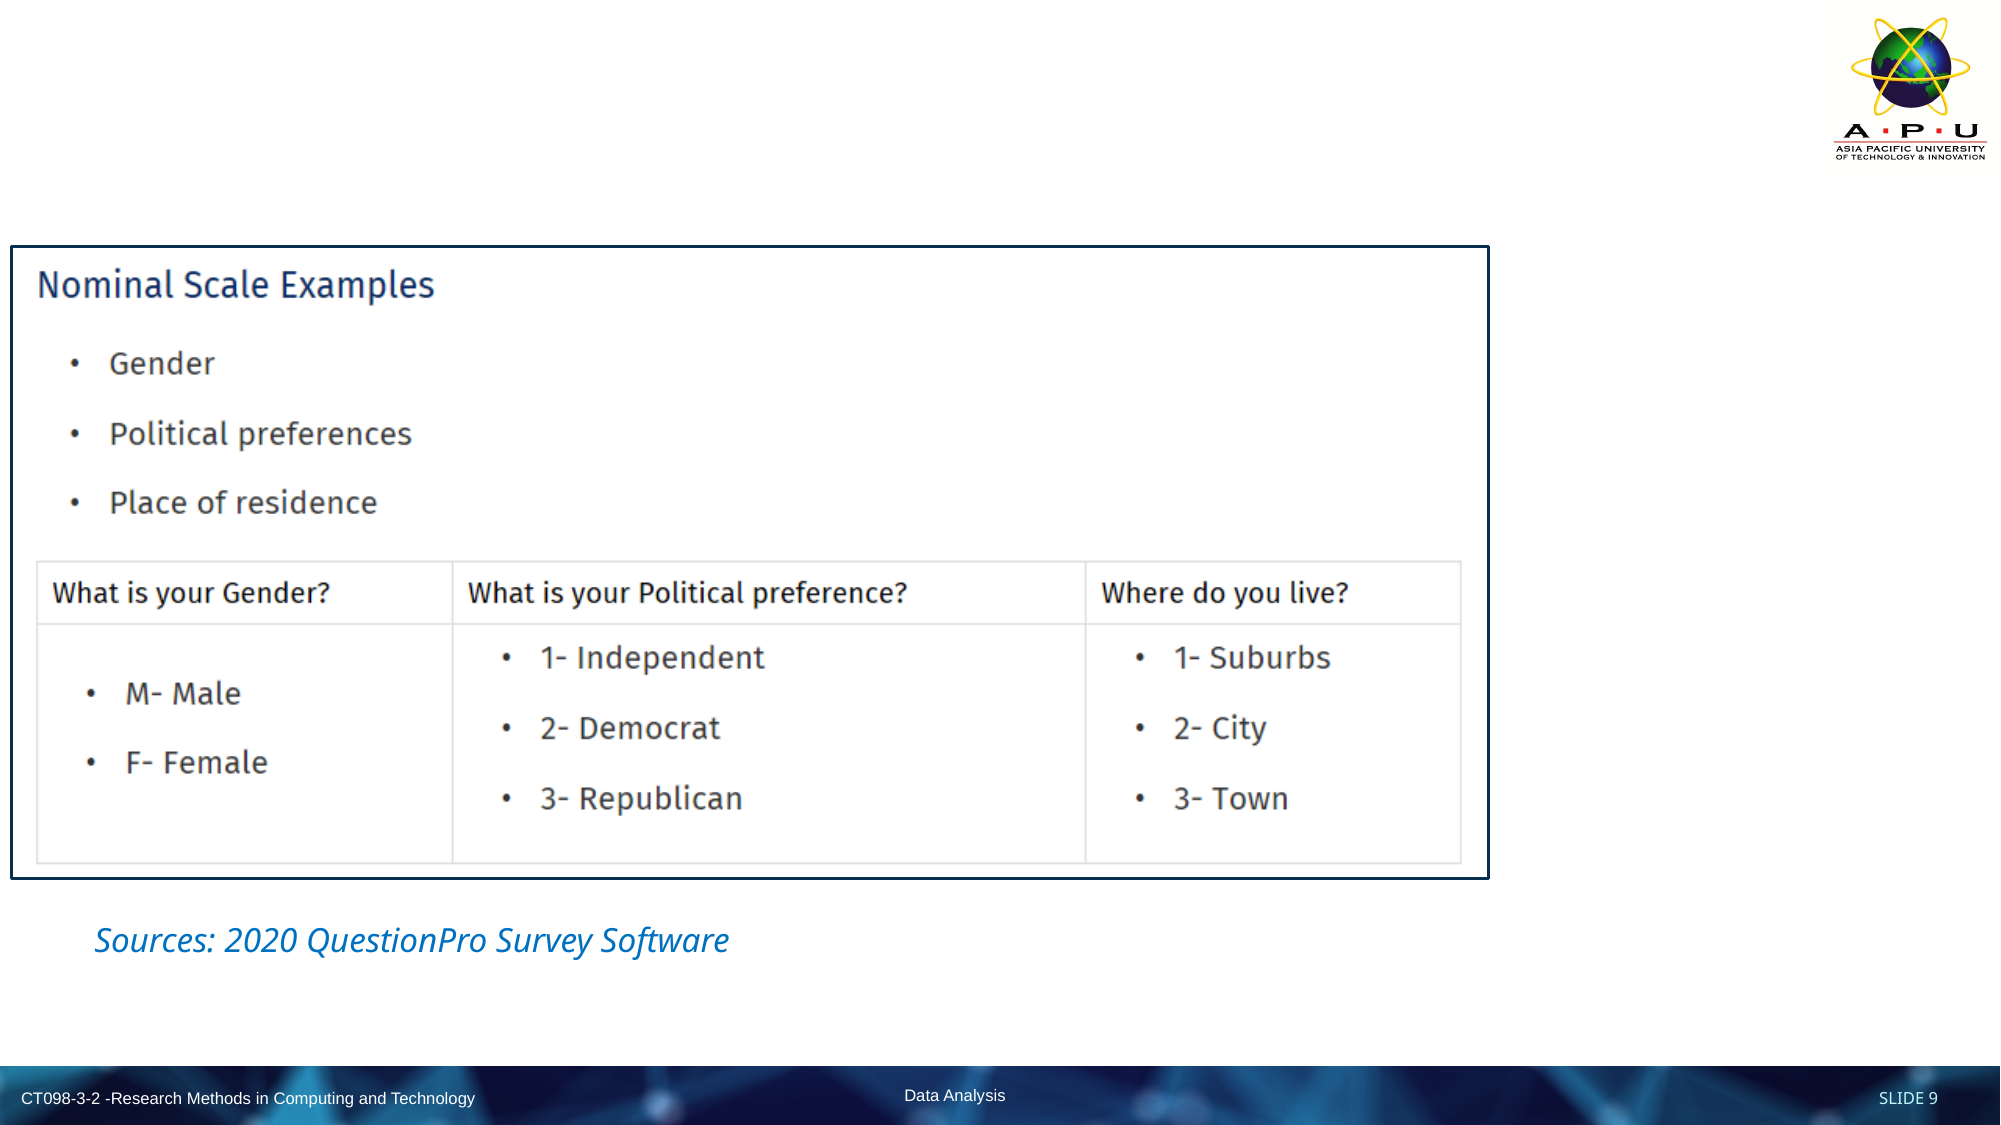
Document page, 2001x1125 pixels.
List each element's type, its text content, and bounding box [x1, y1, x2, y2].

picture [1822, 0, 2000, 178]
text_box Sources: 2020 QuestionPro Survey Software [79, 912, 1235, 1018]
picture [12, 248, 1487, 877]
picture [0, 1066, 2000, 1125]
